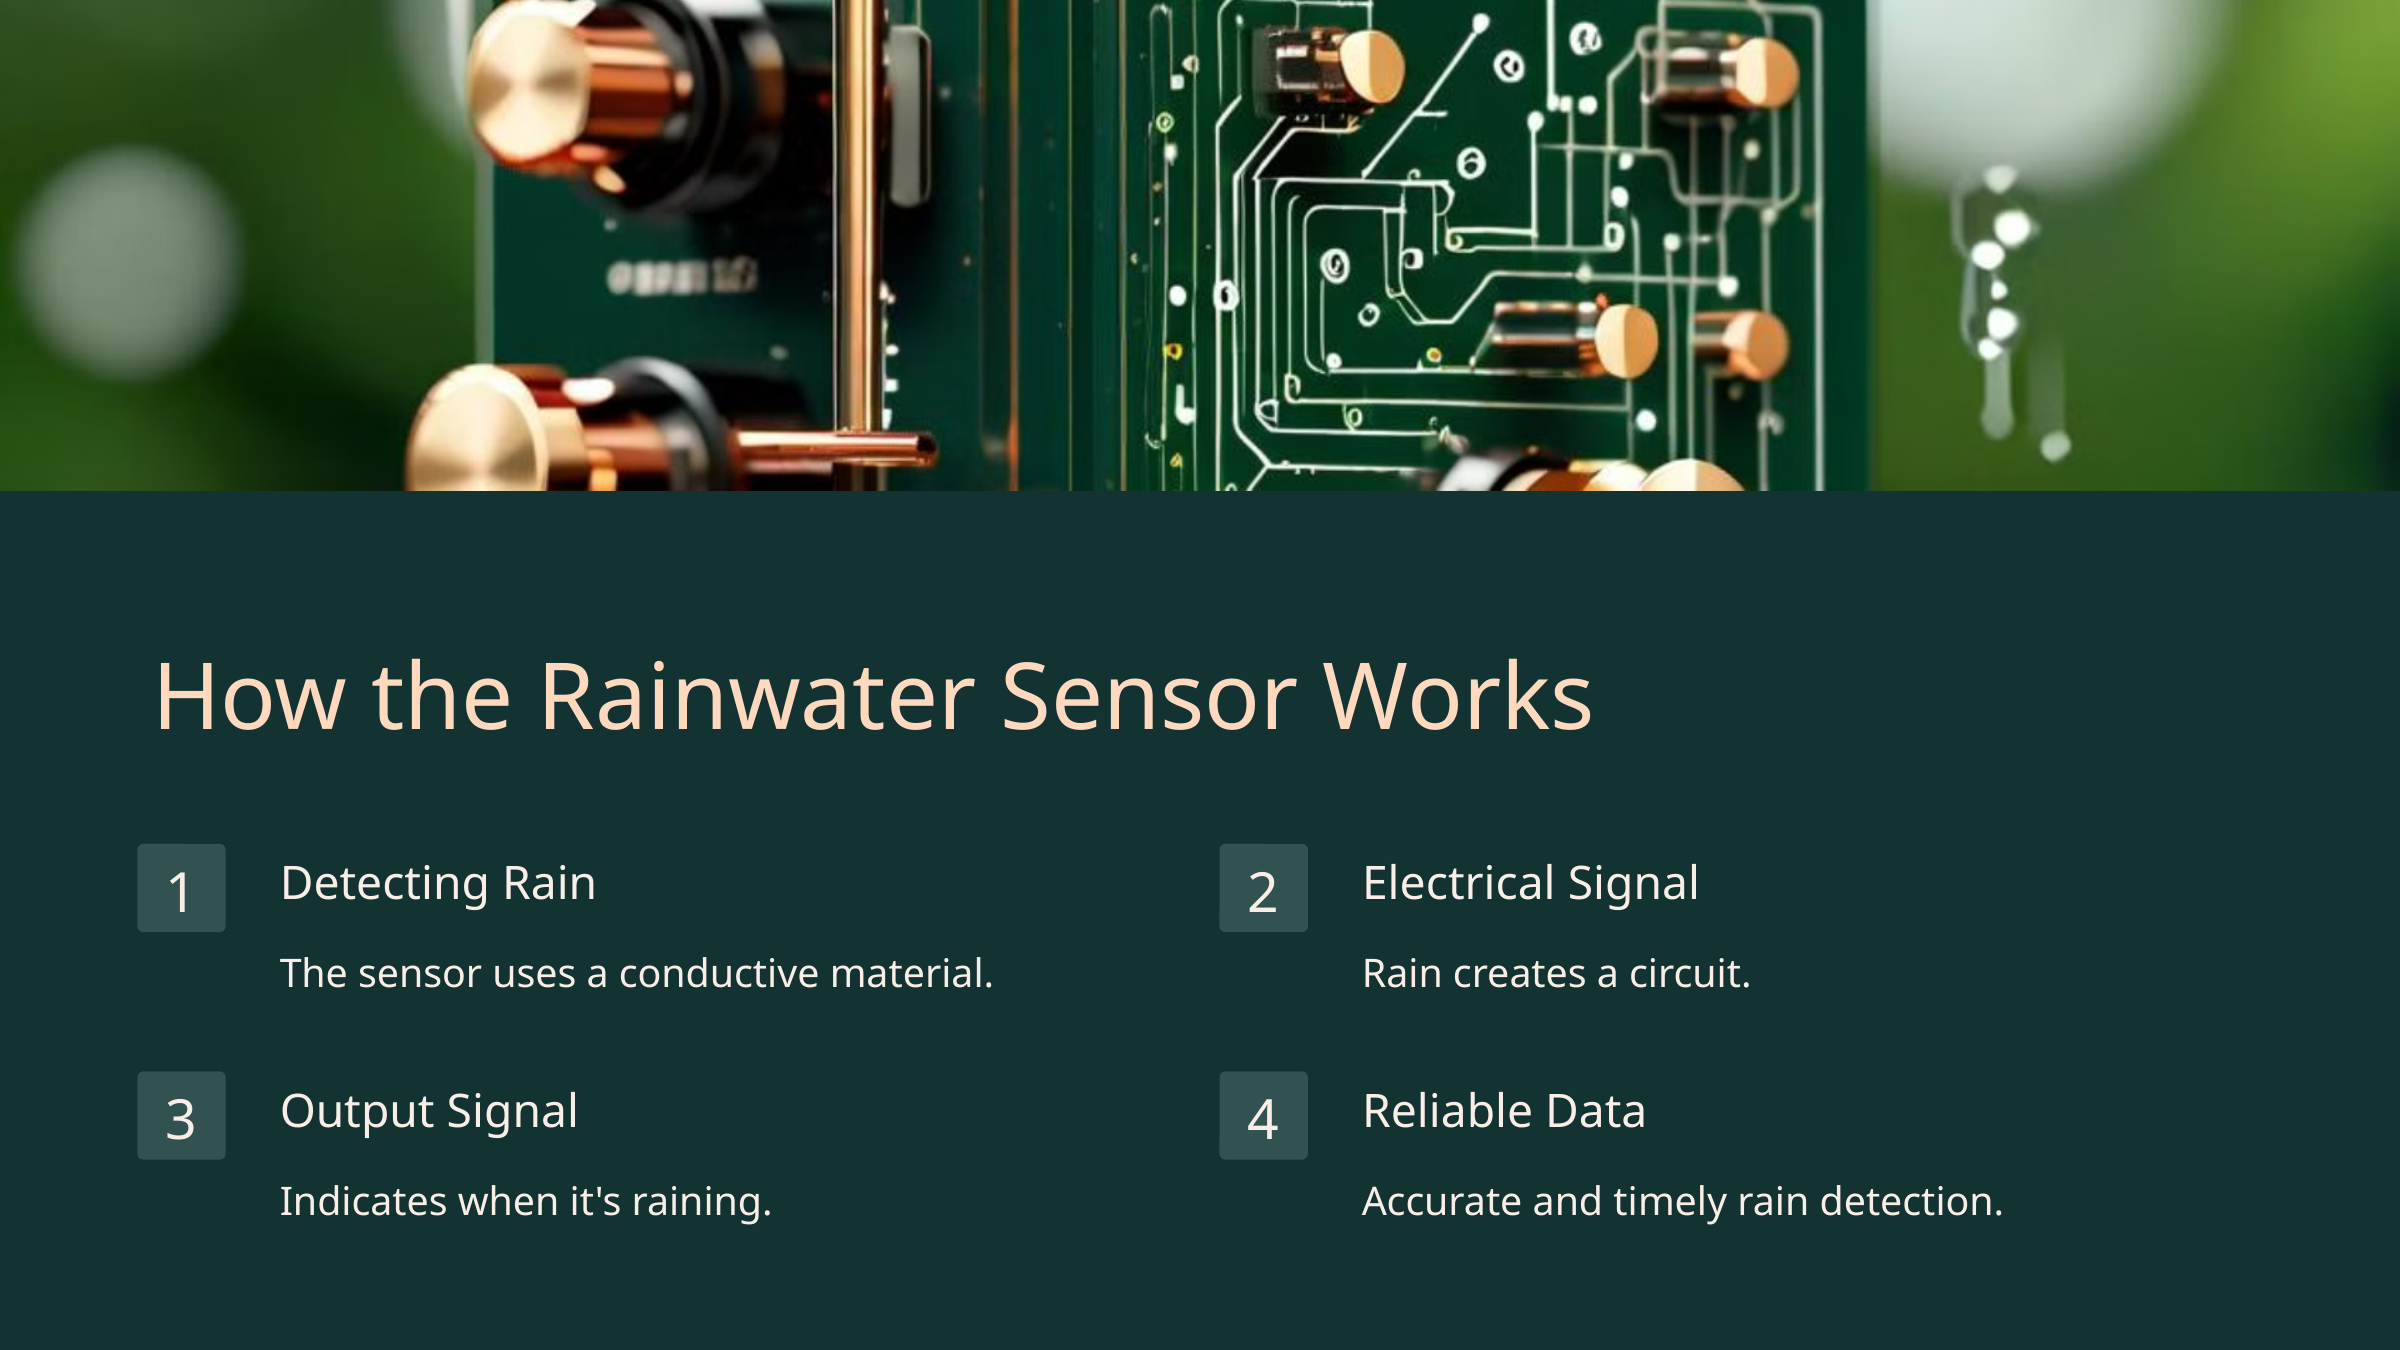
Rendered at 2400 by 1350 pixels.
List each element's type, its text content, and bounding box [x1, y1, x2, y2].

text_box [137, 843, 226, 933]
text_box [1219, 1071, 1308, 1160]
text_box Rain creates a circuit. [1347, 925, 2263, 988]
text_box Accurate and timely rain detection. [1347, 1152, 2263, 1216]
text_box Reliable Data [1347, 1071, 1810, 1130]
text_box 1 [171, 860, 192, 916]
text_box Indicates when it's raining. [264, 1152, 1181, 1216]
text_box Output Signal [265, 1071, 727, 1130]
text_box 4 [1249, 1087, 1278, 1144]
picture [0, 0, 2400, 491]
text_box Electrical Signal [1347, 843, 1810, 902]
text_box [0, 491, 2400, 1350]
text_box 3 [166, 1087, 197, 1144]
text_box [1219, 843, 1308, 933]
text_box Detecting Rain [265, 843, 727, 902]
text_box 2 [1248, 860, 1279, 916]
text_box The sensor uses a conductive material. [264, 925, 1181, 988]
text_box [137, 1071, 226, 1160]
text_box How the Rainwater Sensor Works [137, 625, 1533, 741]
